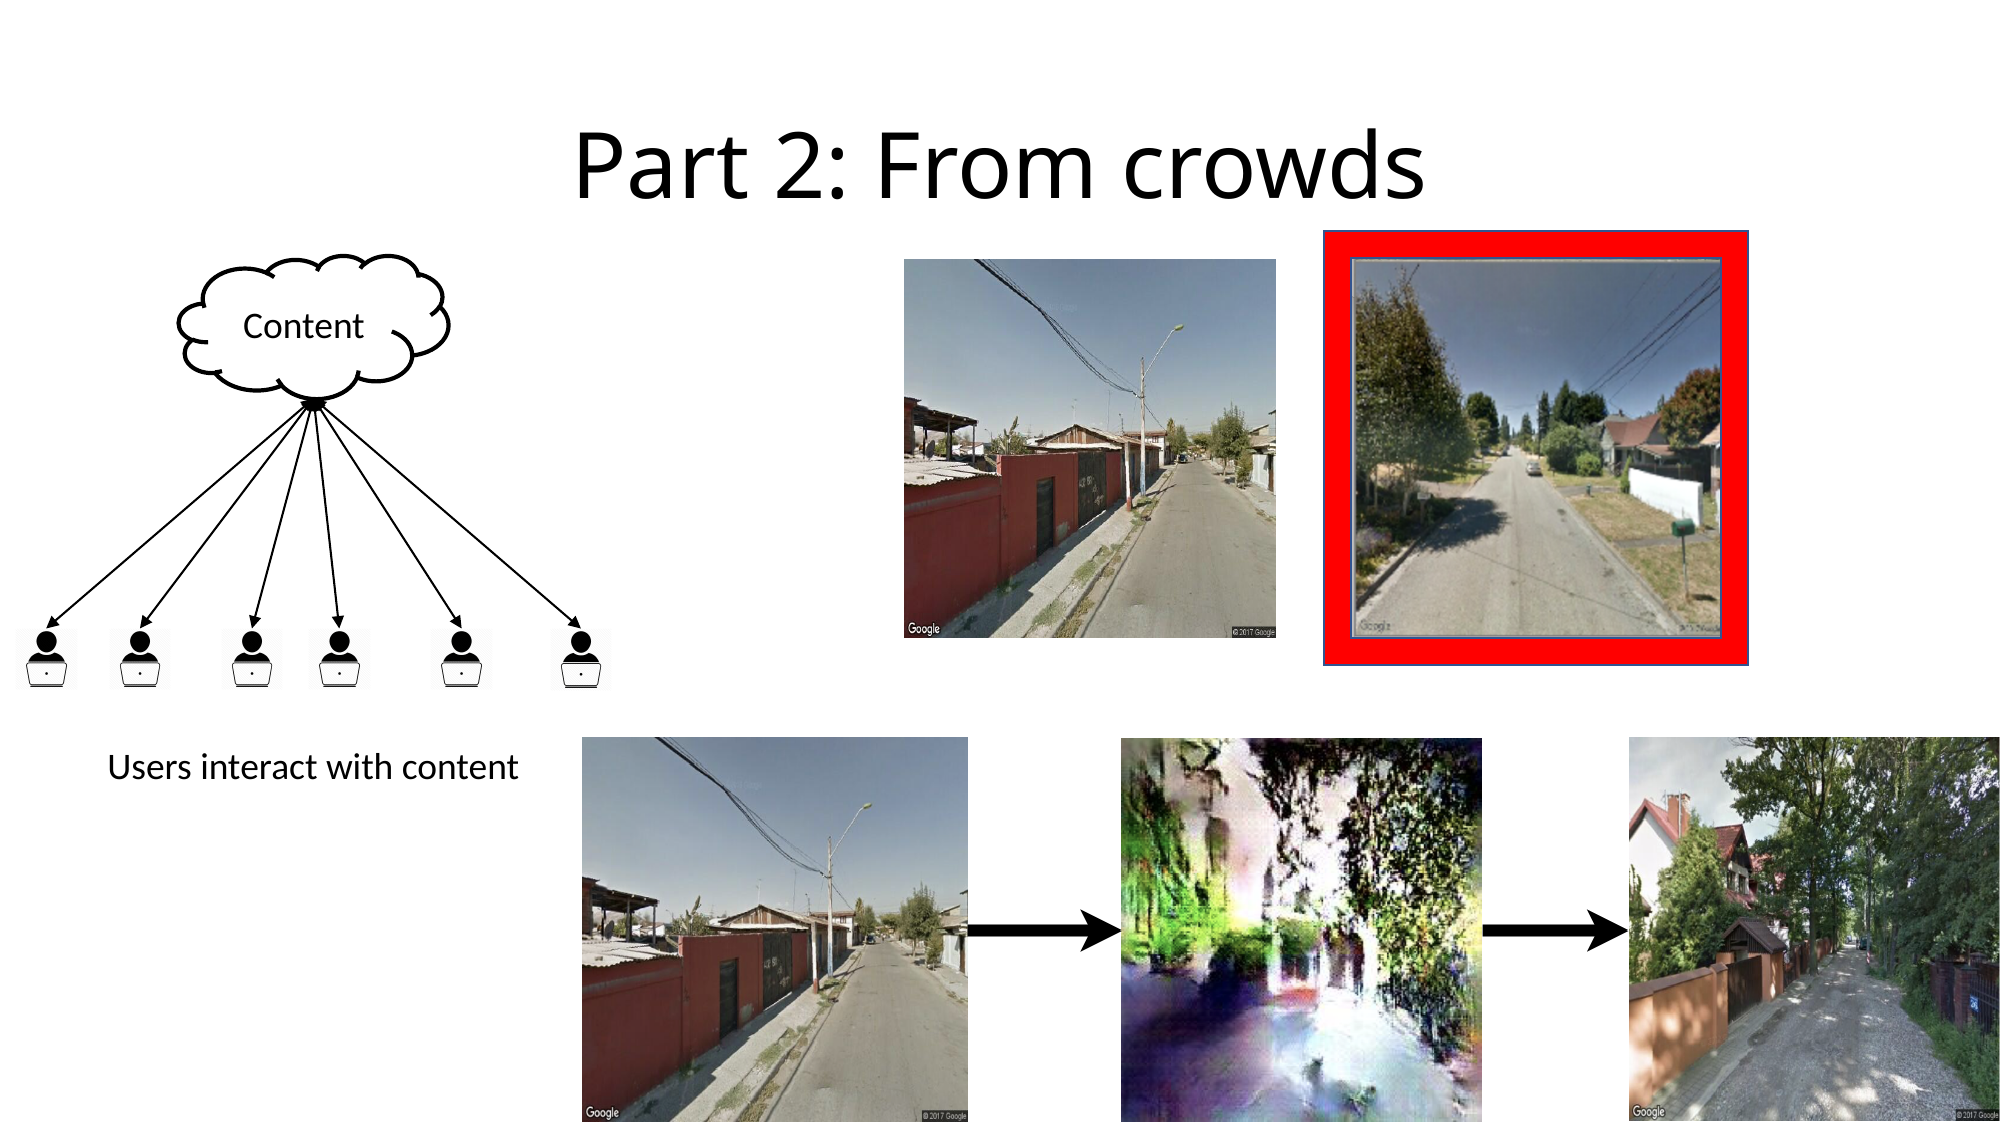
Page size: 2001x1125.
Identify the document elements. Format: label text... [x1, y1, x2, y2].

text_box [1323, 230, 1749, 666]
picture [1351, 259, 1723, 638]
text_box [15, 255, 612, 796]
picture [904, 259, 1276, 638]
picture [582, 737, 2000, 1125]
title Part 2: From crowds [137, 59, 1863, 278]
